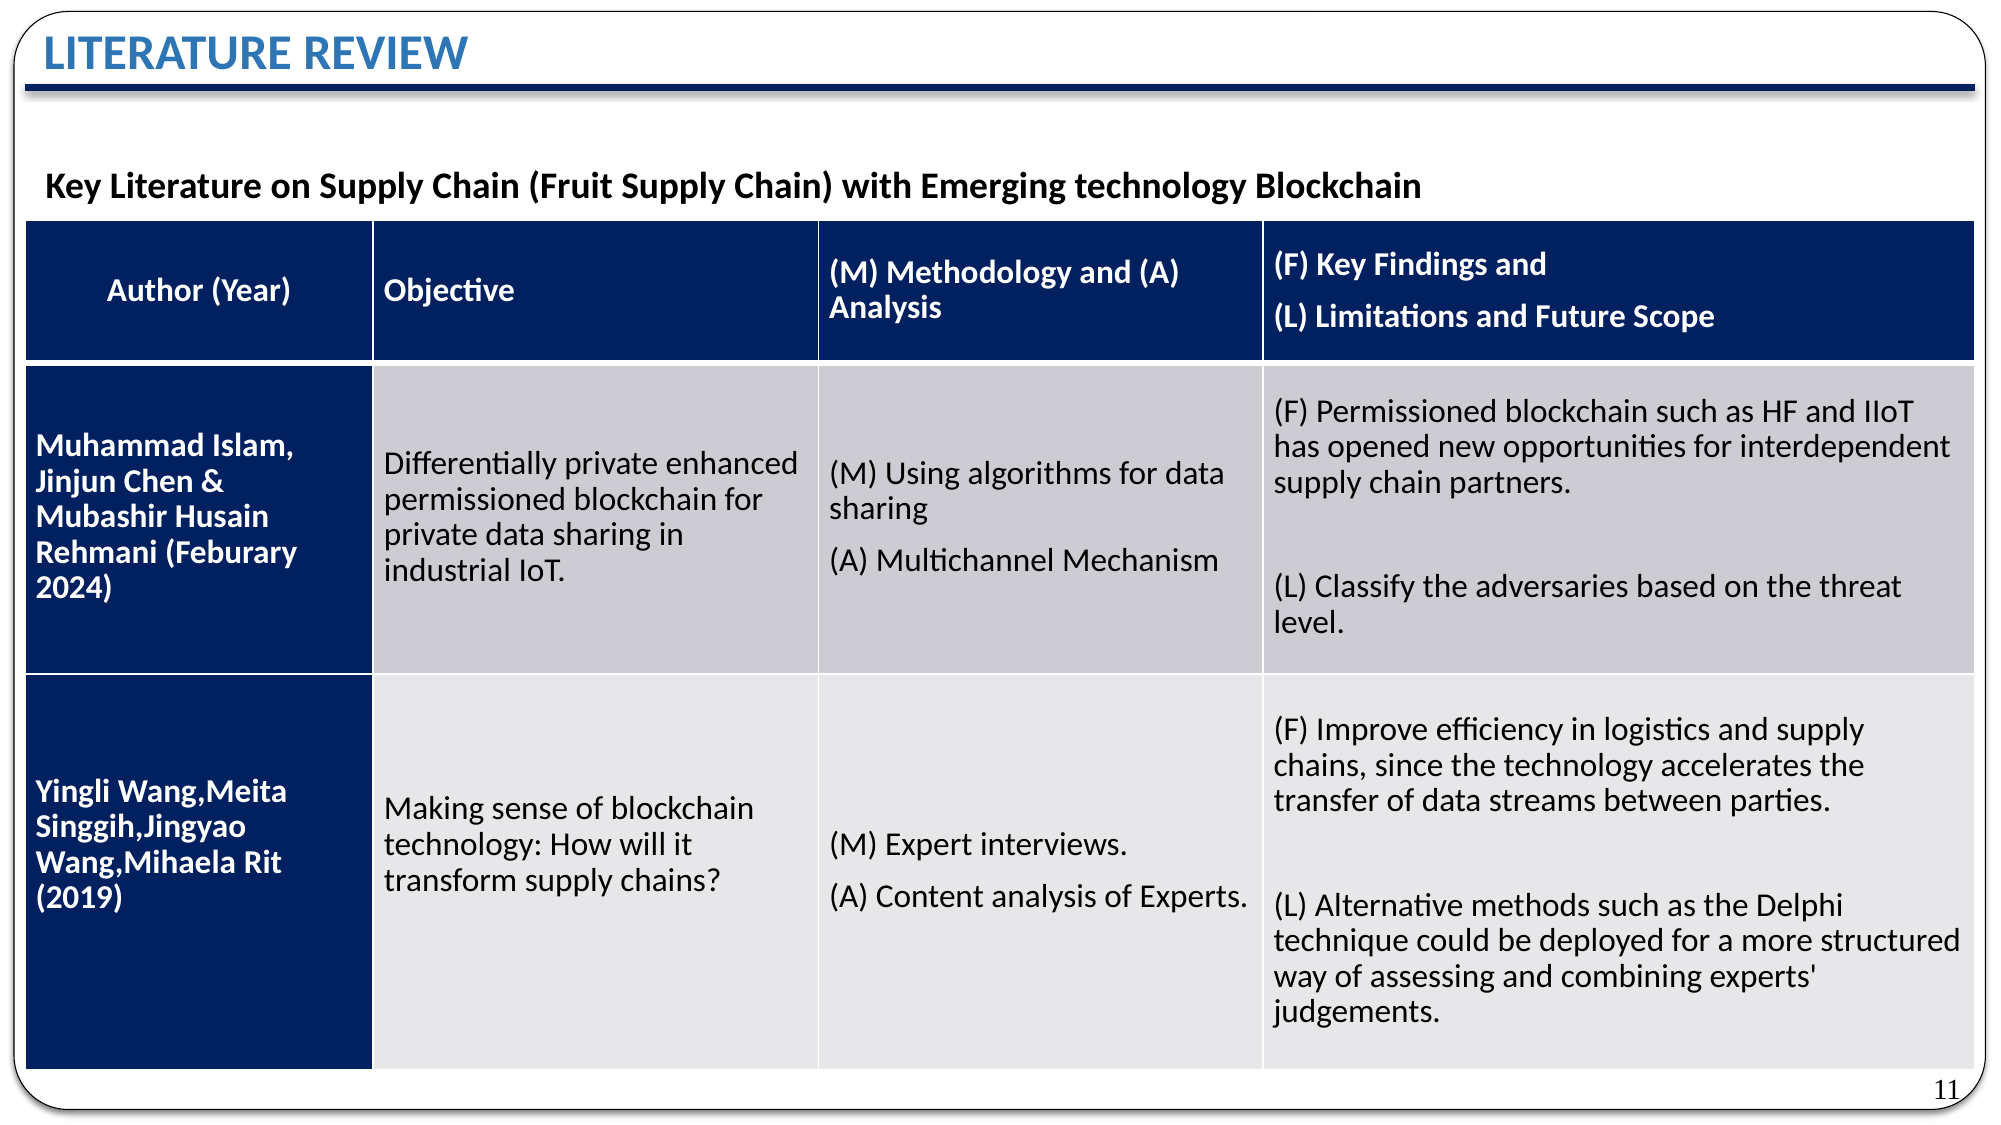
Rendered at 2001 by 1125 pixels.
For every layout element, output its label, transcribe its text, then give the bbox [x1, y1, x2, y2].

table_header Objective [374, 221, 818, 360]
table_cell Yingli Wang,Meita Singgih,Jingyao Wang,Mihaela Rit (2019) [26, 675, 372, 1069]
text_box Key Literature on Supply Chain (Fruit Supply Chain) with Emerging technology Blockchain [30, 130, 1956, 214]
table_cell (M) Expert interviews. (A) Content analysis of Experts. [819, 675, 1262, 1069]
table_header (M) Methodology and (A) Analysis [819, 221, 1262, 360]
table_cell Differentially private enhanced permissioned blockchain for private data sharing in industrial IoT. [374, 366, 818, 673]
slide_number 11 [1897, 1056, 1998, 1125]
table_header Author (Year) [26, 221, 372, 360]
table_cell Making sense of blockchain technology: How will it transform supply chains? [374, 675, 818, 1069]
table_cell Muhammad Islam, Jinjun Chen & Mubashir Husain Rehmani (Feburary 2024) [26, 366, 372, 673]
table_cell (F) Improve efficiency in logistics and supply chains, since the technology accelerates the transfer of data streams between parties. (L) Alternative methods such as the Delphi technique could be deployed for a more structured way of assessing and combining experts' judgements. [1264, 675, 1974, 1069]
table_cell (F) Permissioned blockchain such as HF and IIoT has opened new opportunities for interdependent supply chain partners. (L) Classify the adversaries based on the threat level. [1264, 366, 1974, 673]
table_header (F) Key Findings and (L) Limitations and Future Scope [1264, 221, 1974, 360]
text_box LITERATURE REVIEW [28, 12, 2000, 88]
table_cell (M) Using algorithms for data sharing (A) Multichannel Mechanism [819, 366, 1262, 673]
